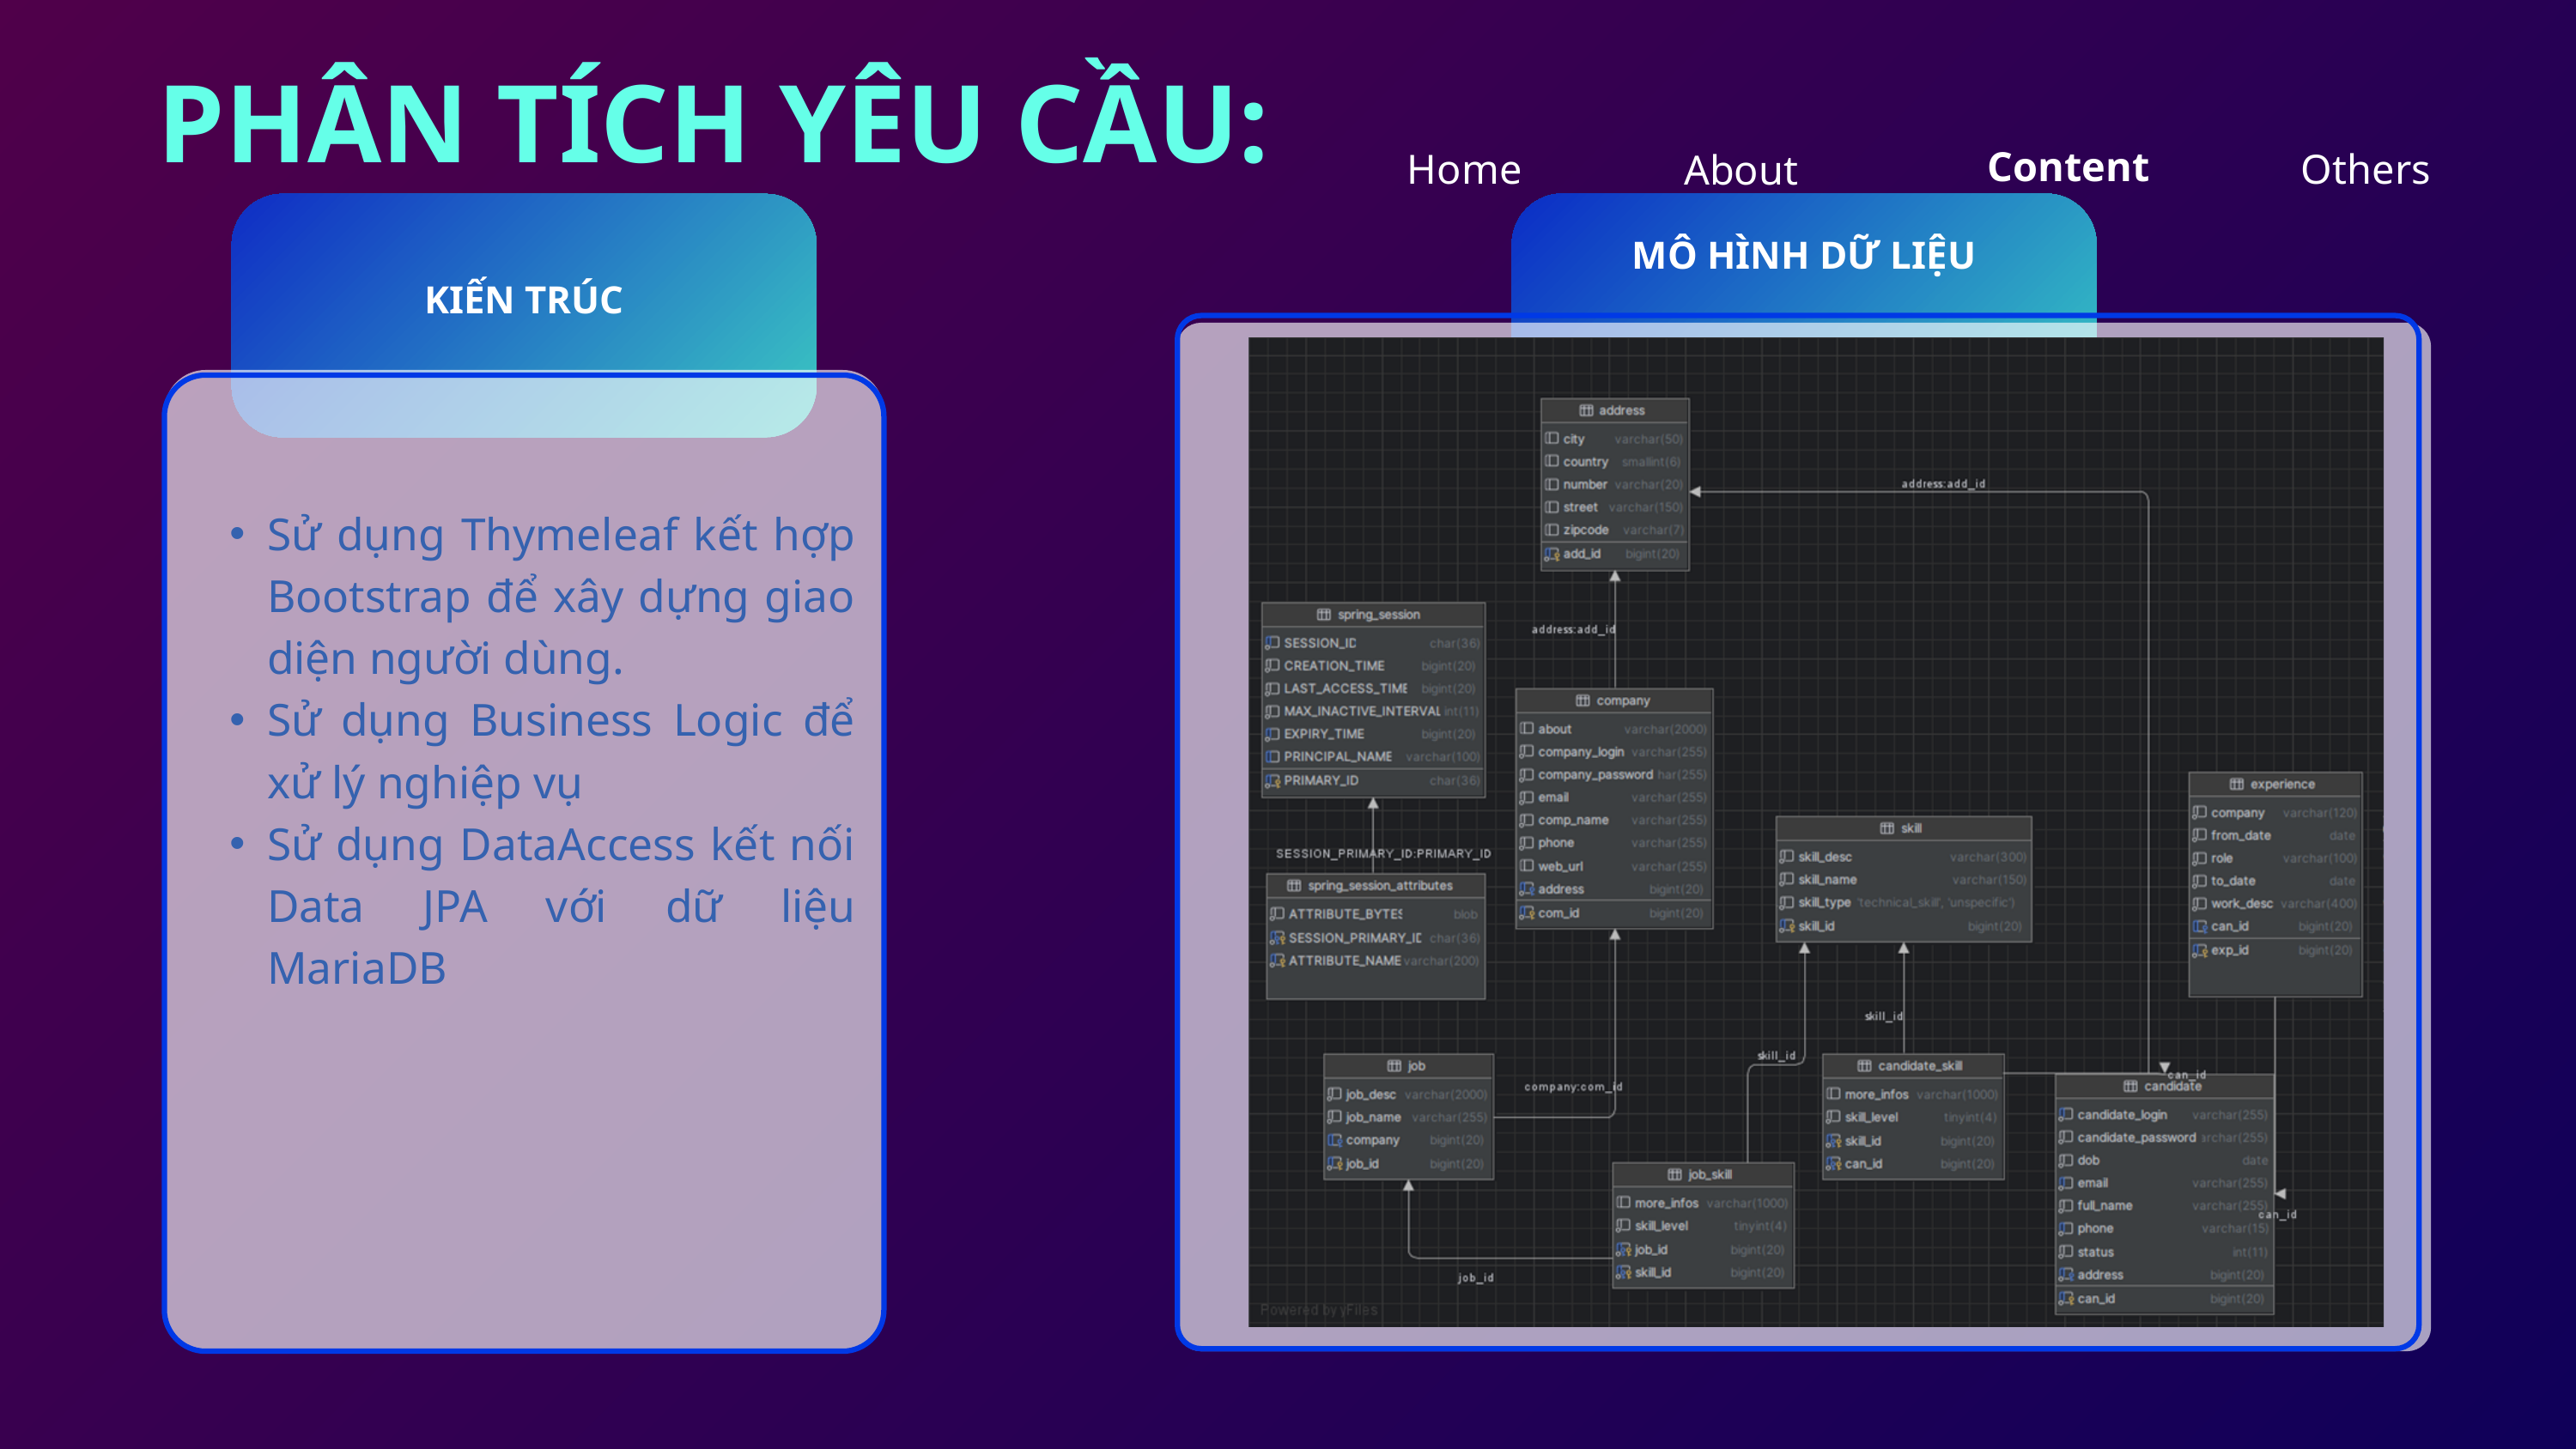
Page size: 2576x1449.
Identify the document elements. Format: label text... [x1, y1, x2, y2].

text_box Others [2117, 136, 2432, 192]
text_box Home [1287, 136, 1522, 192]
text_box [2422, 322, 2432, 1352]
text_box About [1607, 136, 1876, 191]
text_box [1176, 315, 2420, 1349]
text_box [1511, 193, 2097, 313]
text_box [164, 369, 884, 374]
text_box PHÂN TÍCH YÊU CẦU: [41, 55, 1386, 185]
text_box Content [1933, 132, 2204, 190]
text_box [164, 374, 884, 1352]
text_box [231, 193, 817, 368]
